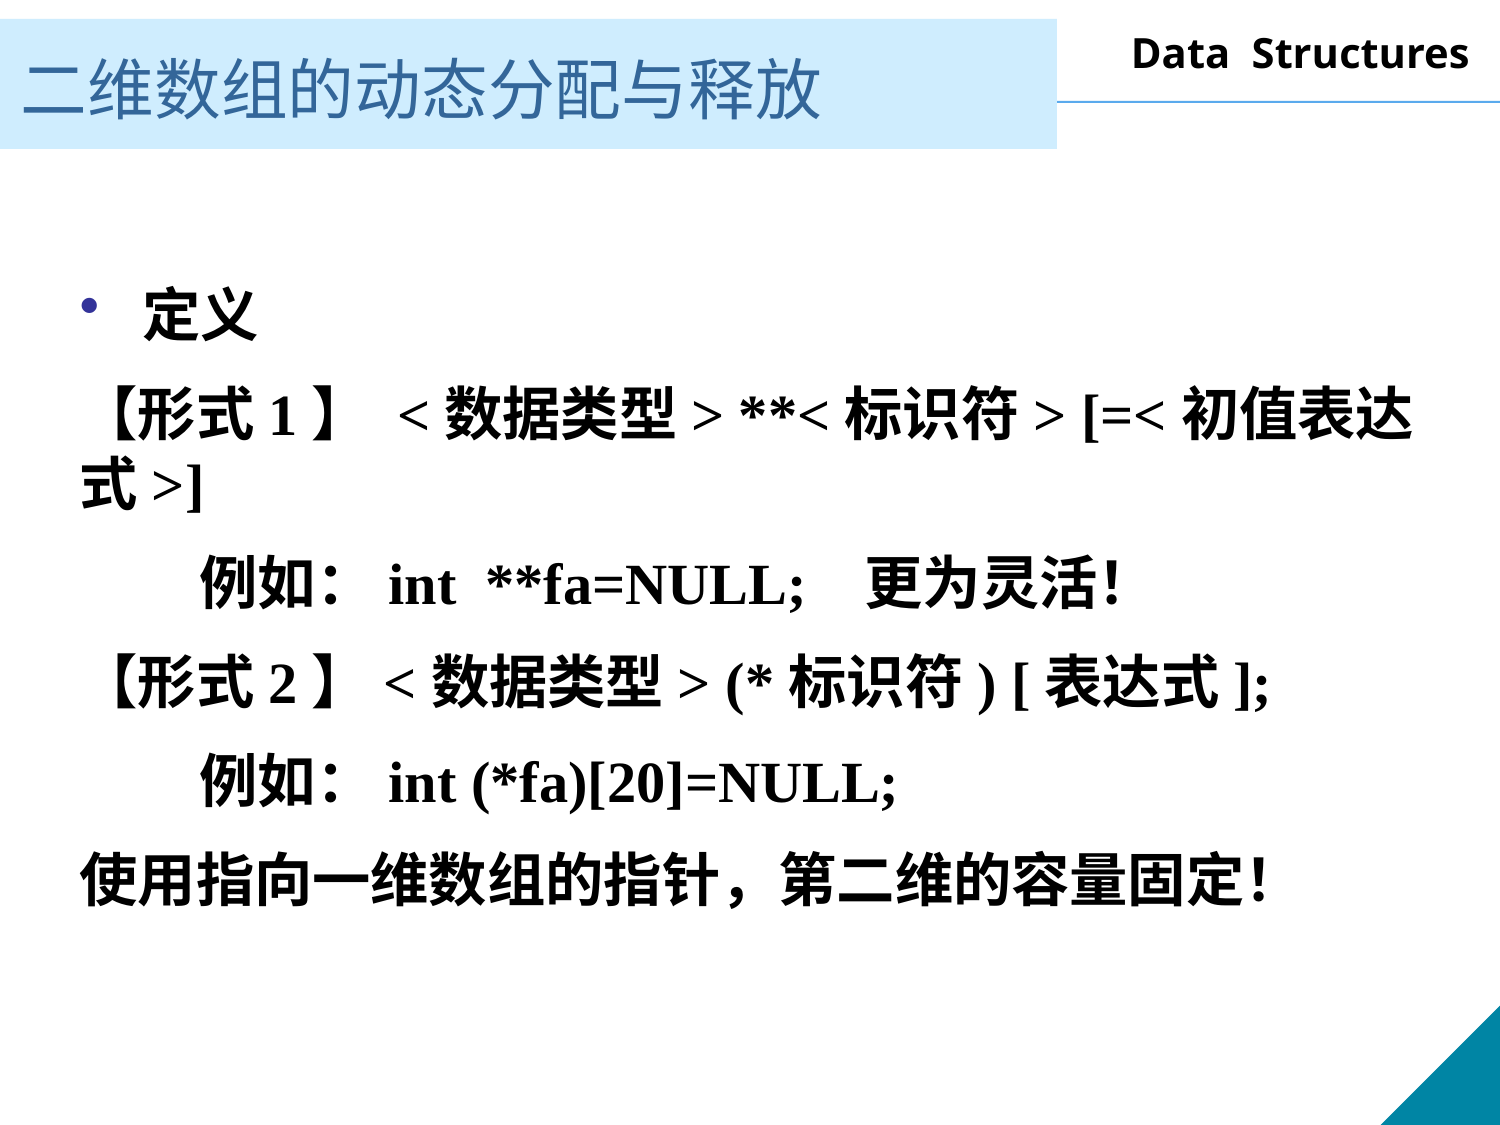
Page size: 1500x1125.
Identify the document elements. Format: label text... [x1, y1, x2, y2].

text_box 定义 【形式1】 <数据类型> **<标识符> [=<初值表达式>] 例如：int **fa=NULL; 更为灵活！ 【形式2】<数据类型> (*标识符) [表达式]; 例如：int (*fa)[20]=NULL; 使用指向一维数组的指针，第二维的容量固定！ [64, 270, 1447, 921]
title 二维数组的动态分配与释放 [5, 31, 1057, 136]
